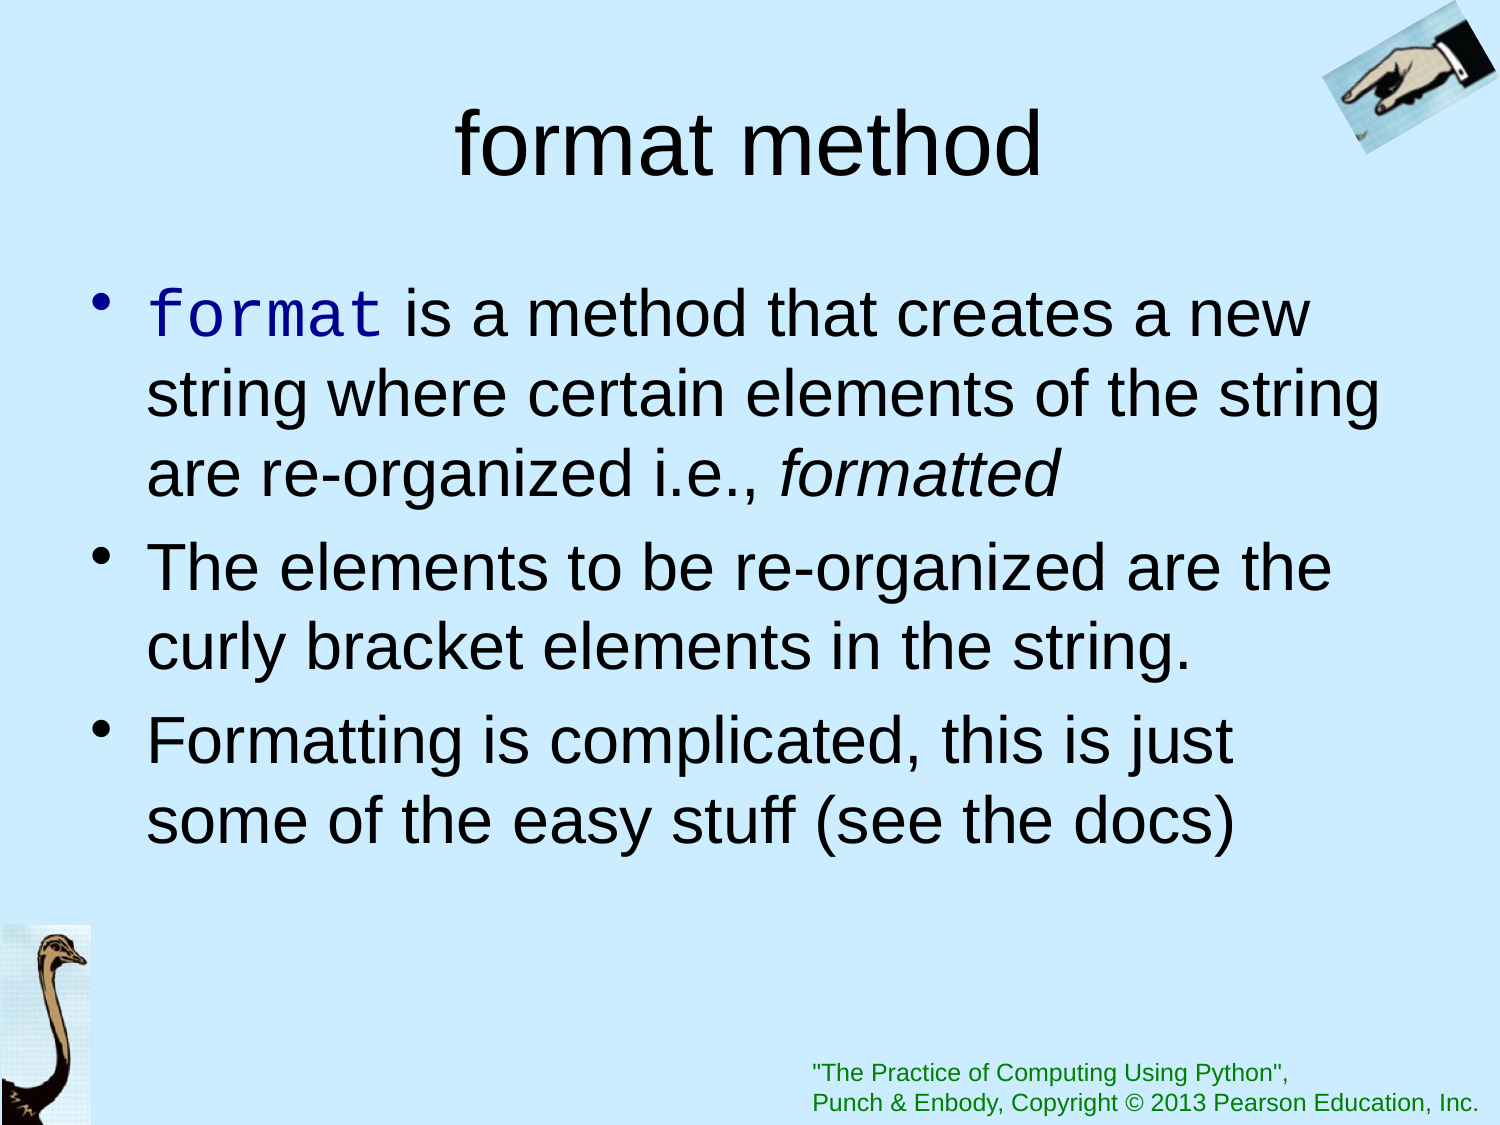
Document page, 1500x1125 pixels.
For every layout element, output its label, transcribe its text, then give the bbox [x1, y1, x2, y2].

list format is a method that creates a new string where certain elements of the string are re-organized i.e., formatted The elements to be re-organized are the curly bracket elements in the string. Formatting is complicated, this is just some of the easy stuff (see the docs) [75, 262, 1425, 1005]
title format method [75, 45, 1425, 233]
picture [1378, 0, 1499, 120]
picture [2, 924, 92, 1125]
